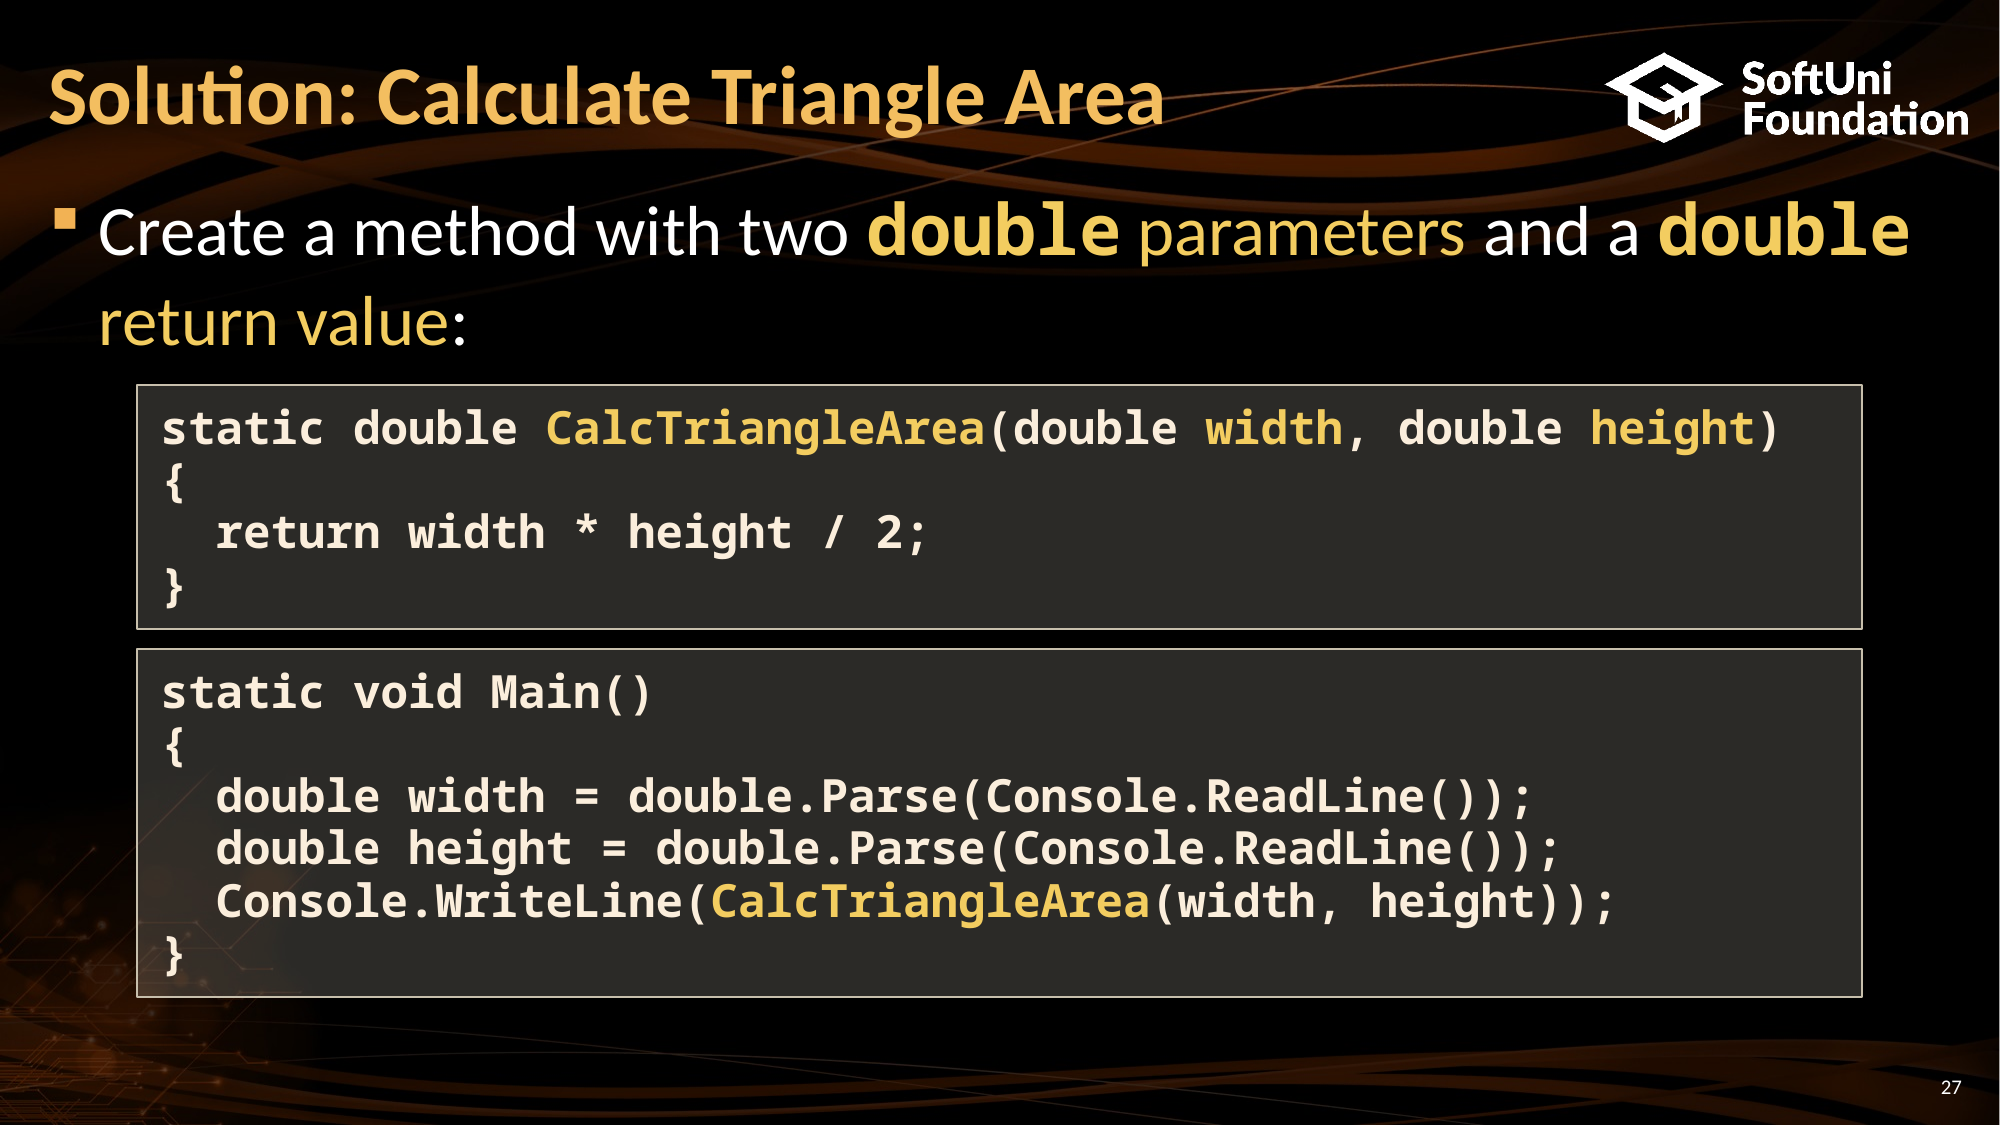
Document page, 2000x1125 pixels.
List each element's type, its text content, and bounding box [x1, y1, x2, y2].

title Solution: Calculate Triangle Area [30, 6, 1602, 189]
picture [0, 0, 2000, 1125]
text_box static double CalcTriangleArea(double width, double height) { return width * height / 2; } [136, 385, 1862, 630]
list Create a method with two double parameters and a double return value: [31, 174, 1968, 1089]
text_box static void Main() { double width = double.Parse(Console.ReadLine()); double height = double.Parse(Console.ReadLine()); Console.WriteLine(CalcTriangleArea(width, height)); } [136, 648, 1862, 998]
slide_number 27 [1897, 1070, 1968, 1103]
